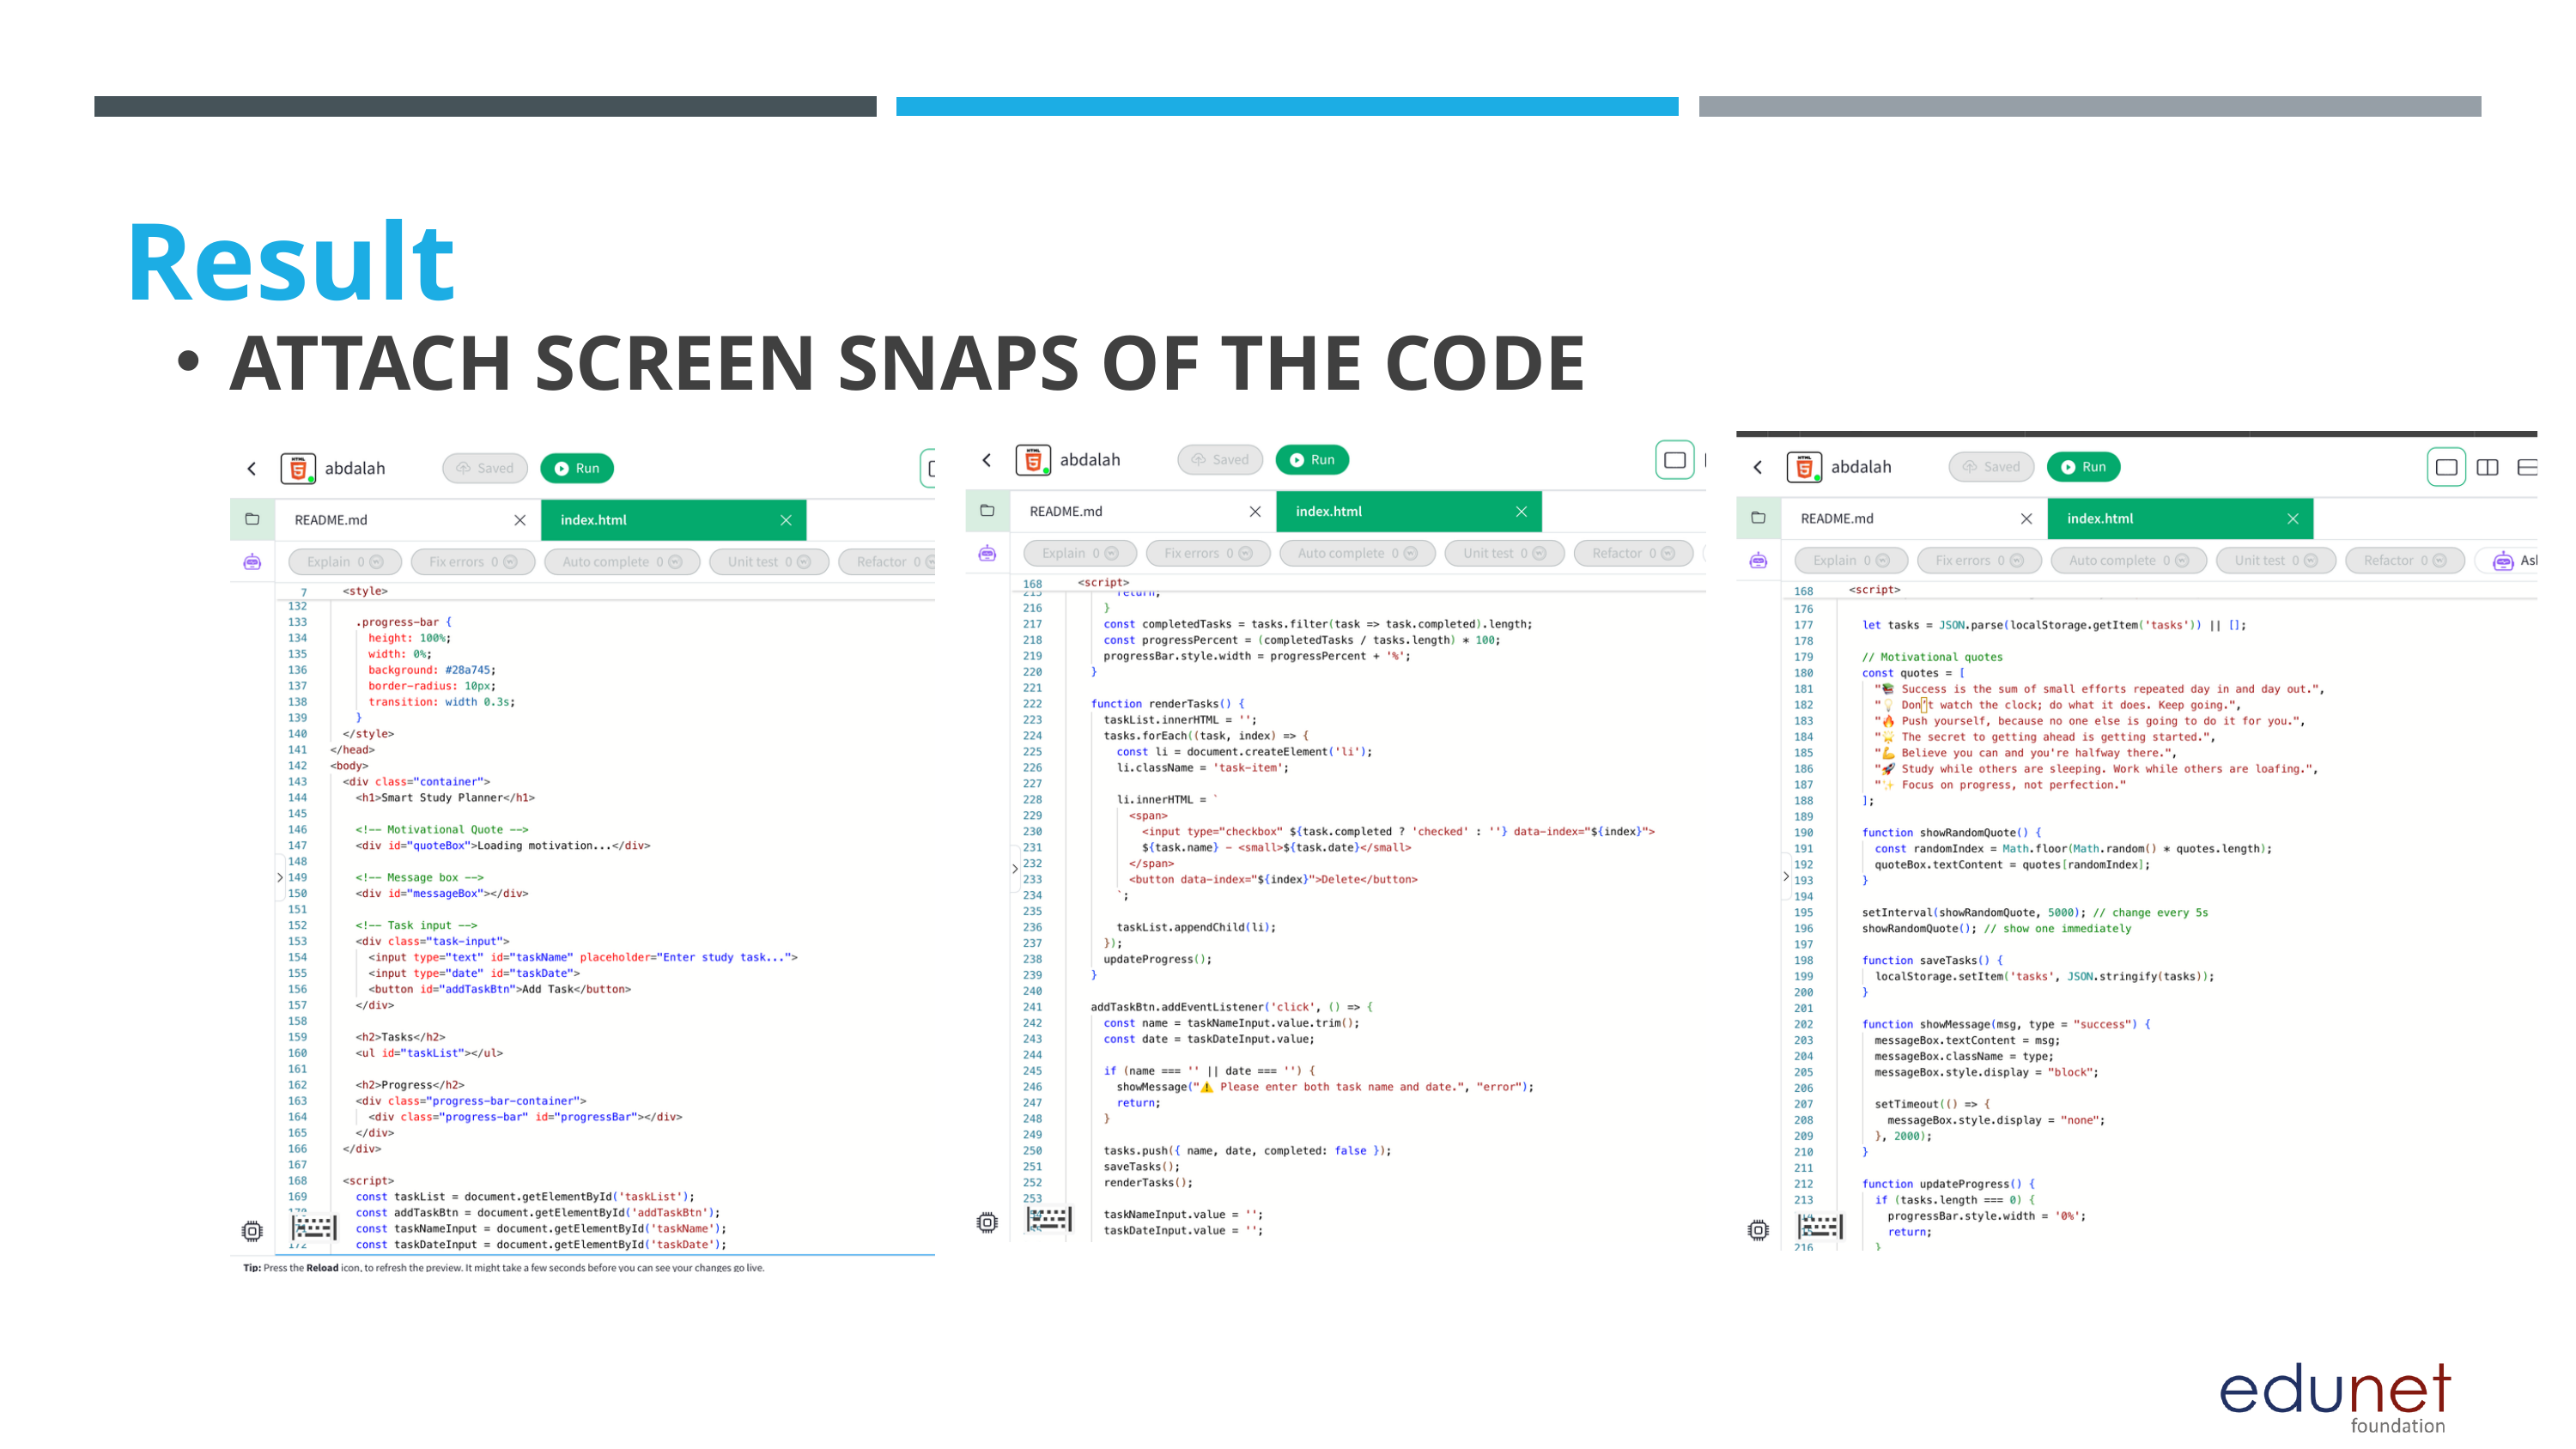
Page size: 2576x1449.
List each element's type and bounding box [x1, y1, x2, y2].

text_box [122, 116, 2453, 1104]
text_box [896, 96, 1680, 113]
text_box [1736, 431, 2538, 1251]
text_box [94, 96, 878, 118]
text_box [230, 1113, 935, 1273]
text_box [965, 1113, 1706, 1242]
text_box [2215, 1359, 2454, 1438]
text_box [1698, 95, 2482, 118]
